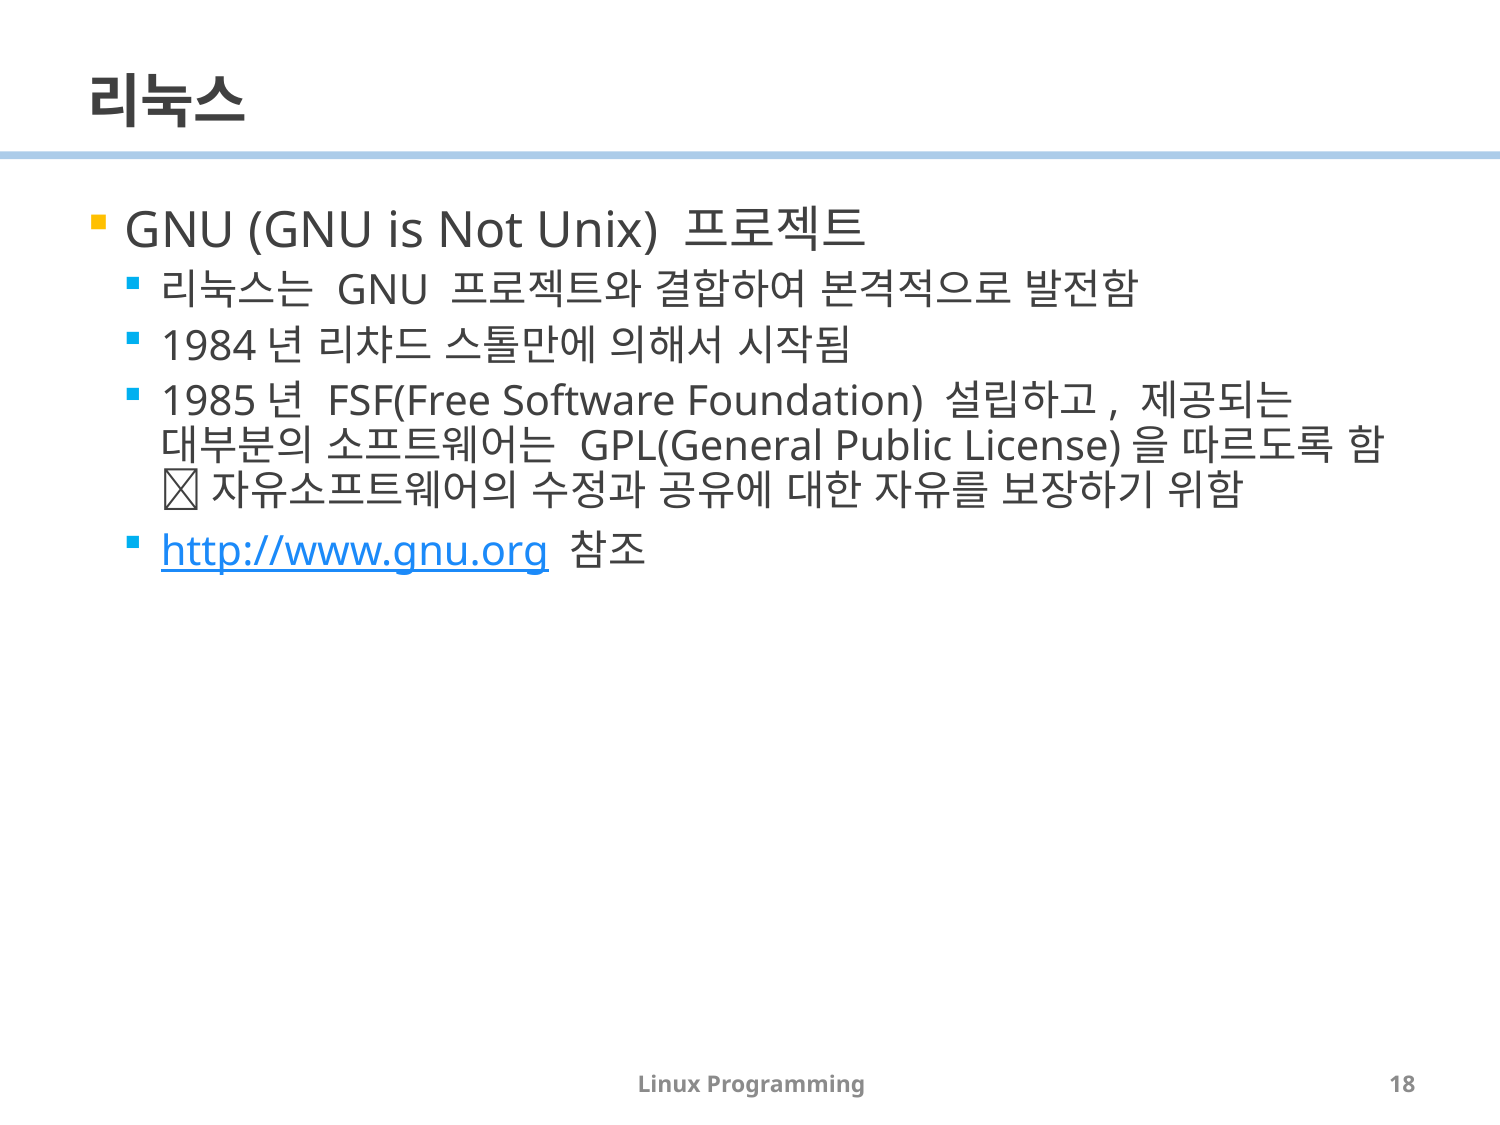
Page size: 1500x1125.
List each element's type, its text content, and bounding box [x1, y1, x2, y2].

title 리눅스 [72, 22, 1431, 144]
list GNU (GNU is Not Unix) 프로젝트 리눅스는 GNU 프로젝트와 결합하여 본격적으로 발전함 1984년 리챠드 스톨만에 의해서 시작됨 1985년 FSF(Free Software Foundation) 설립하고, 제공되는 대부분의 소프트웨어는 GPL(General Public License)을 따르도록 함  자유소프트웨어의 수정과 공유에 대한 자유를 보장하기 위함 http://www.gnu.org 참조 [72, 196, 1431, 1053]
footer Linux Programming [498, 1067, 1005, 1103]
slide_number 18 [1093, 1067, 1431, 1103]
